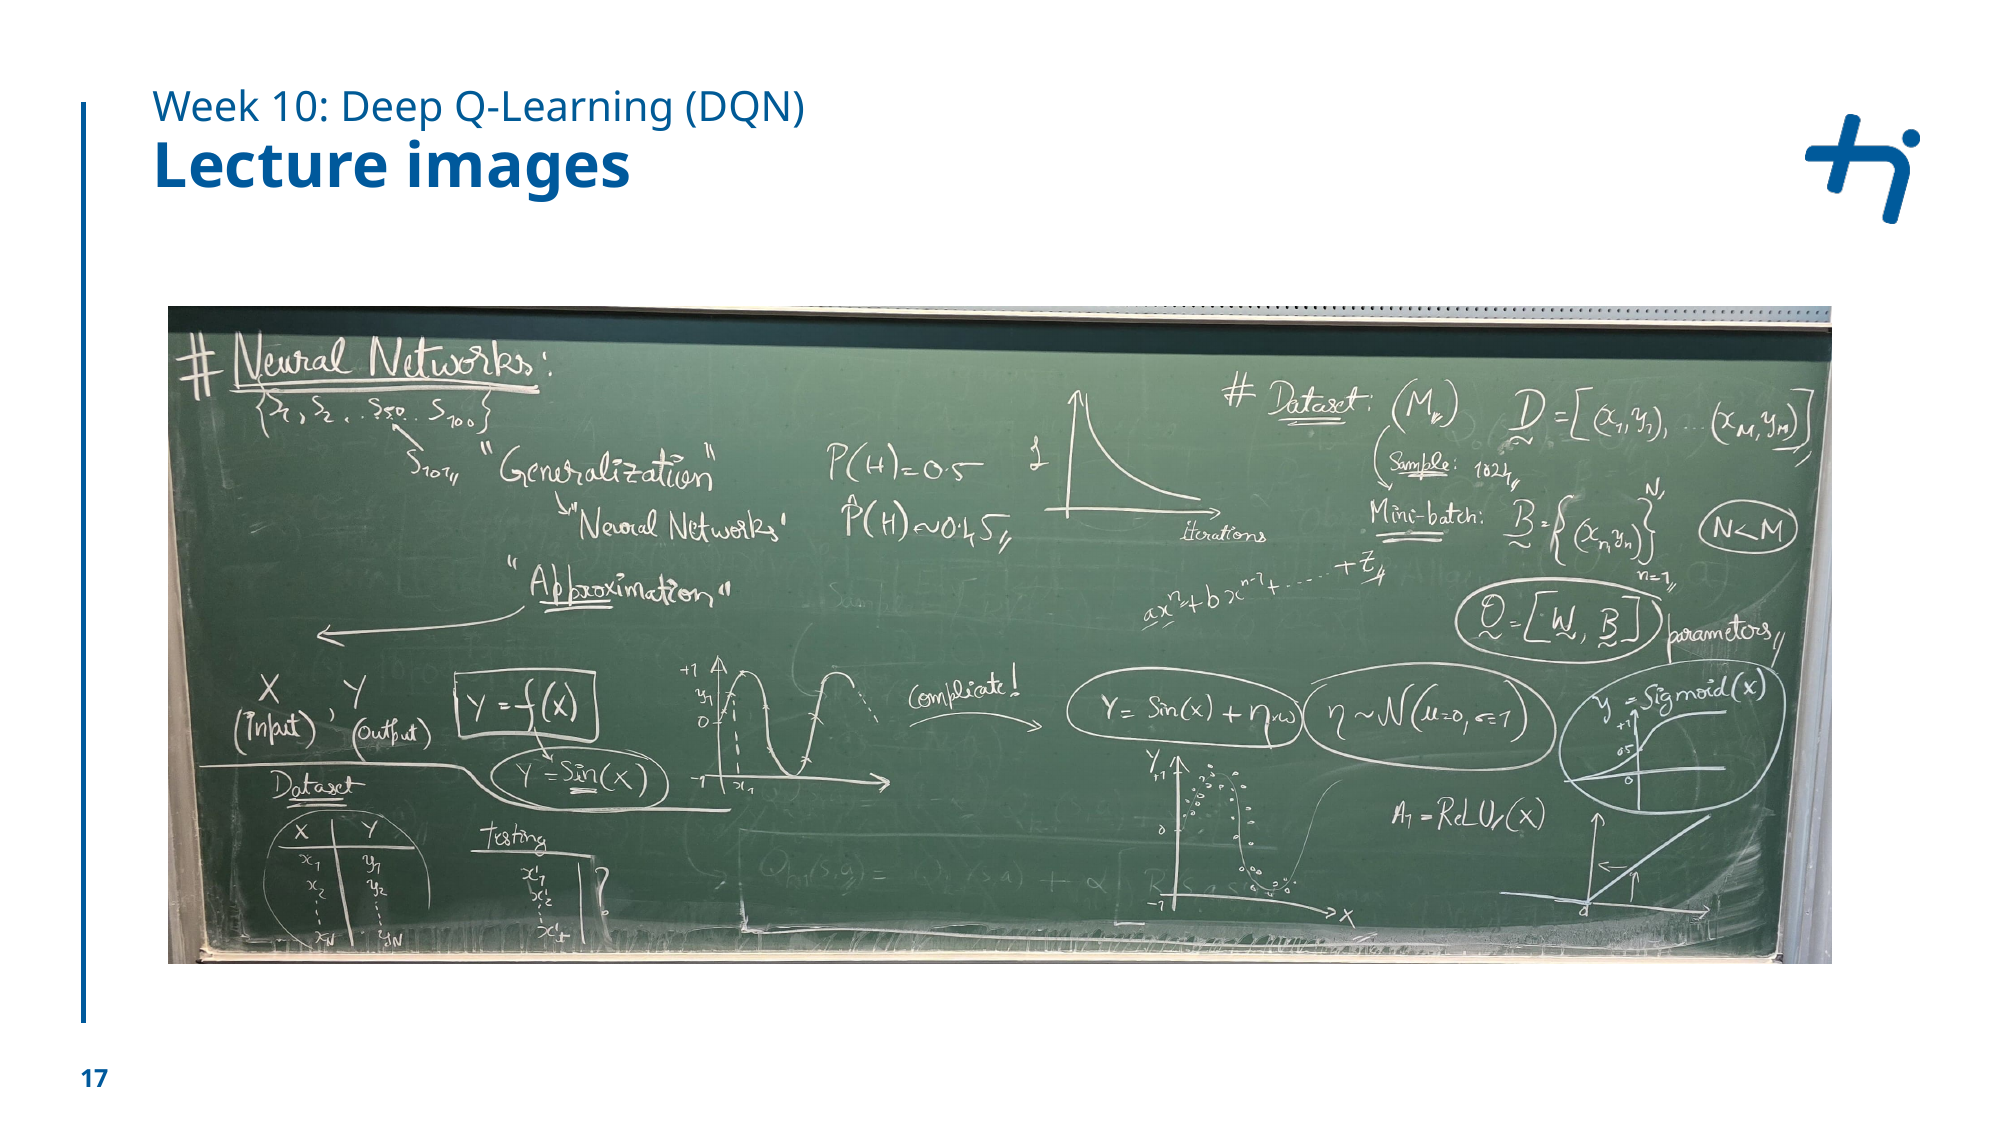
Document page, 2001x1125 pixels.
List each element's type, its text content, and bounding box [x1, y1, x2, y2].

list Week 10: Deep Q-Learning (DQN) [137, 77, 1800, 161]
picture [1801, 110, 1924, 228]
title Lecture images [137, 161, 1800, 226]
slide_number 17 [64, 1047, 488, 1113]
picture [168, 306, 1832, 964]
